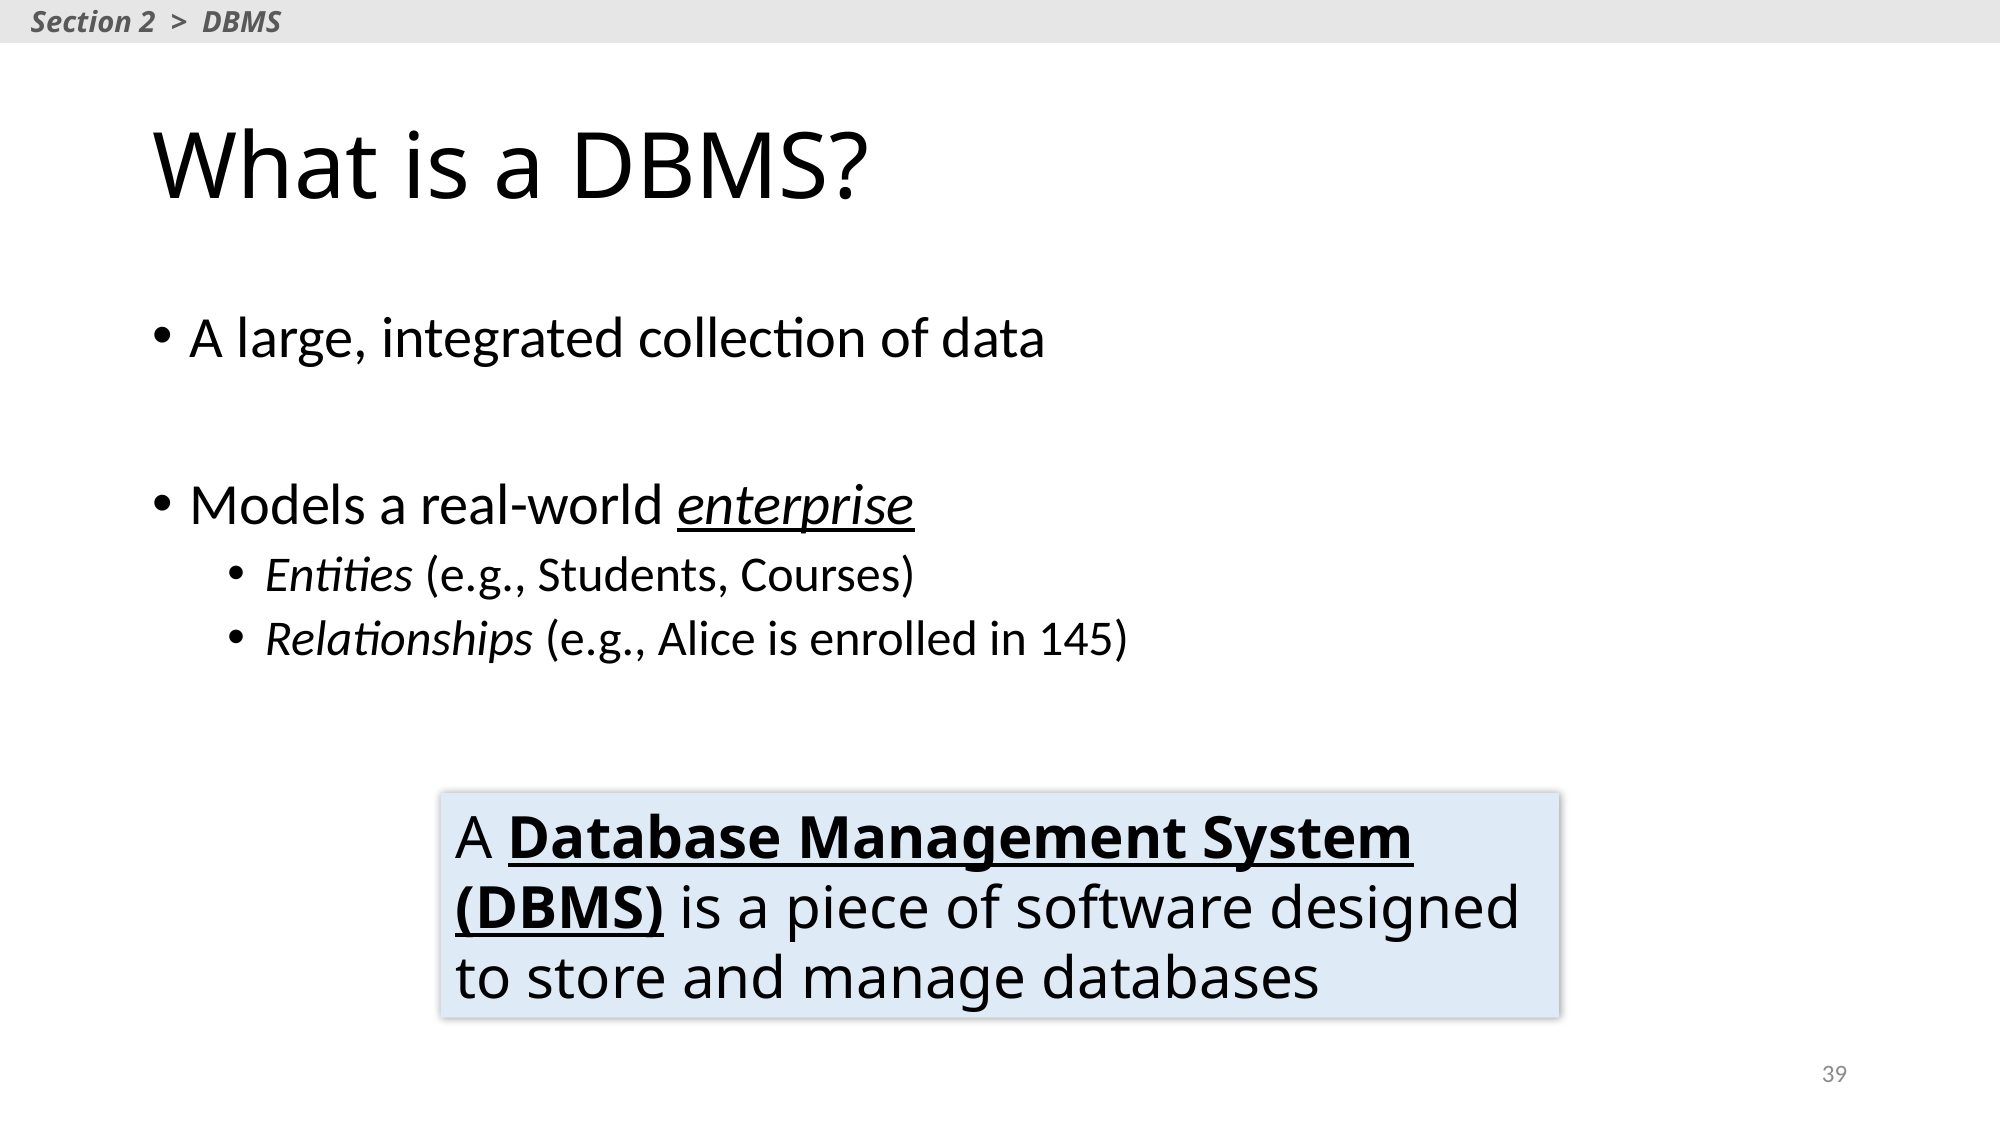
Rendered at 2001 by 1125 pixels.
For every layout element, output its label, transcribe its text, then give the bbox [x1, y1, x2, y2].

slide_number 39 [1412, 1042, 1863, 1103]
title What is a DBMS? [137, 59, 1863, 278]
list A large, integrated collection of data Models a real-world enterprise Entities (e.g., Students, Courses) Relationships (e.g., Alice is enrolled in 145) [137, 299, 1863, 1014]
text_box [0, 0, 2000, 47]
text_box A Database Management System (DBMS) is a piece of software designed to store and manage databases [440, 792, 1560, 1018]
